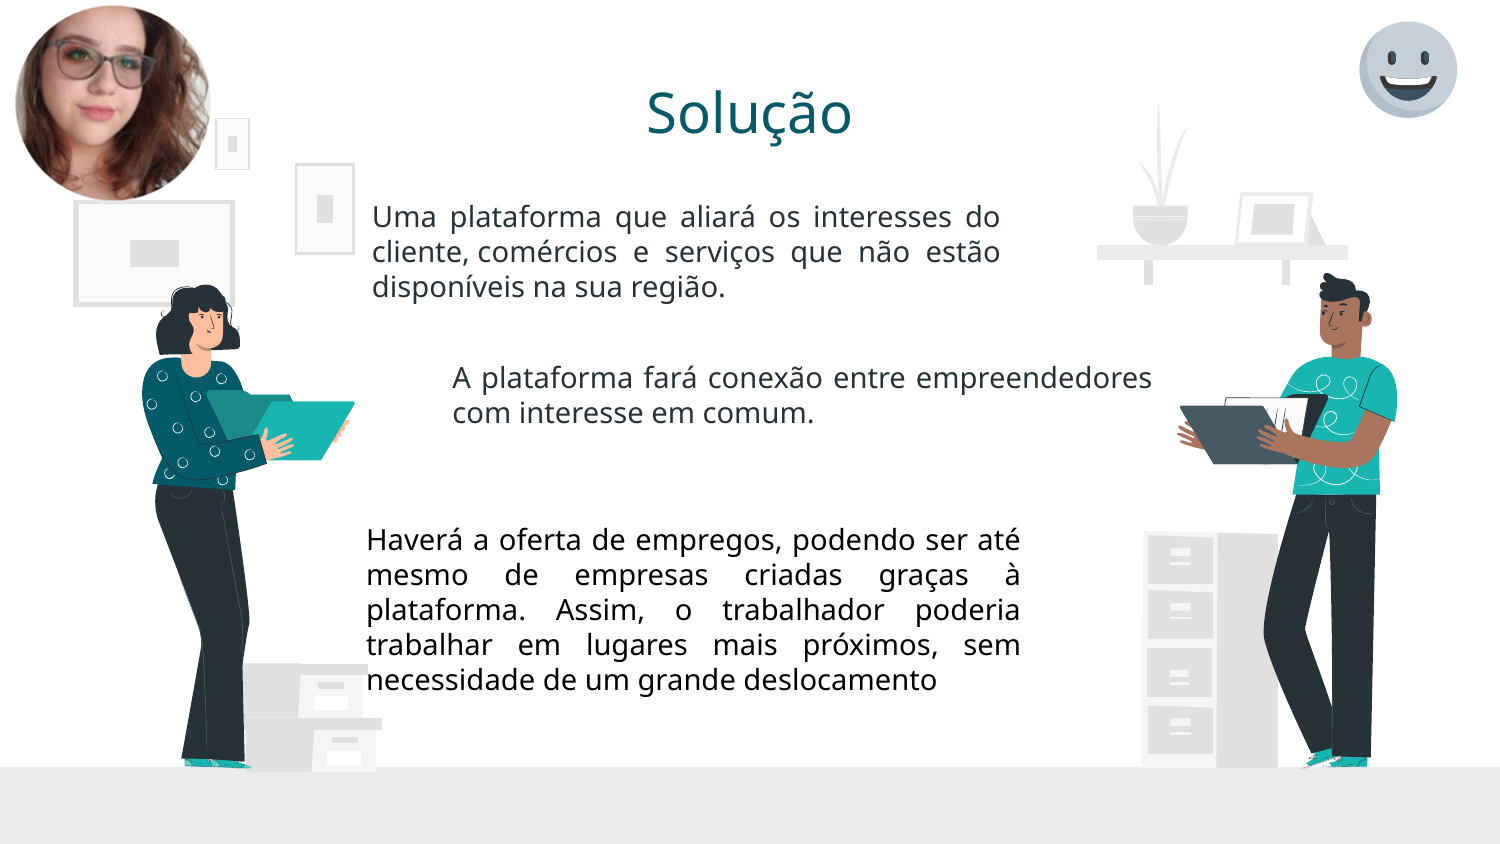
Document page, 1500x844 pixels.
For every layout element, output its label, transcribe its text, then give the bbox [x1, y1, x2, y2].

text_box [1175, 272, 1407, 770]
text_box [131, 284, 356, 769]
text_box Haverá a oferta de empregos, podendo ser até mesmo de empresas criadas graças à plataforma. Assim, o trabalhador poderia trabalhar em lugares mais próximos, sem necessidade de um grande deslocamento [360, 514, 1037, 704]
title Solução [403, 85, 1097, 138]
list Uma plataforma que aliará os interesses do cliente, comércios e serviços que não estão disponíveis na sua região. [330, 183, 1017, 322]
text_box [1353, 21, 1458, 119]
text_box A plataforma fará conexão entre empreendedores com interesse em comum. [411, 352, 1168, 472]
picture [9, 0, 217, 207]
